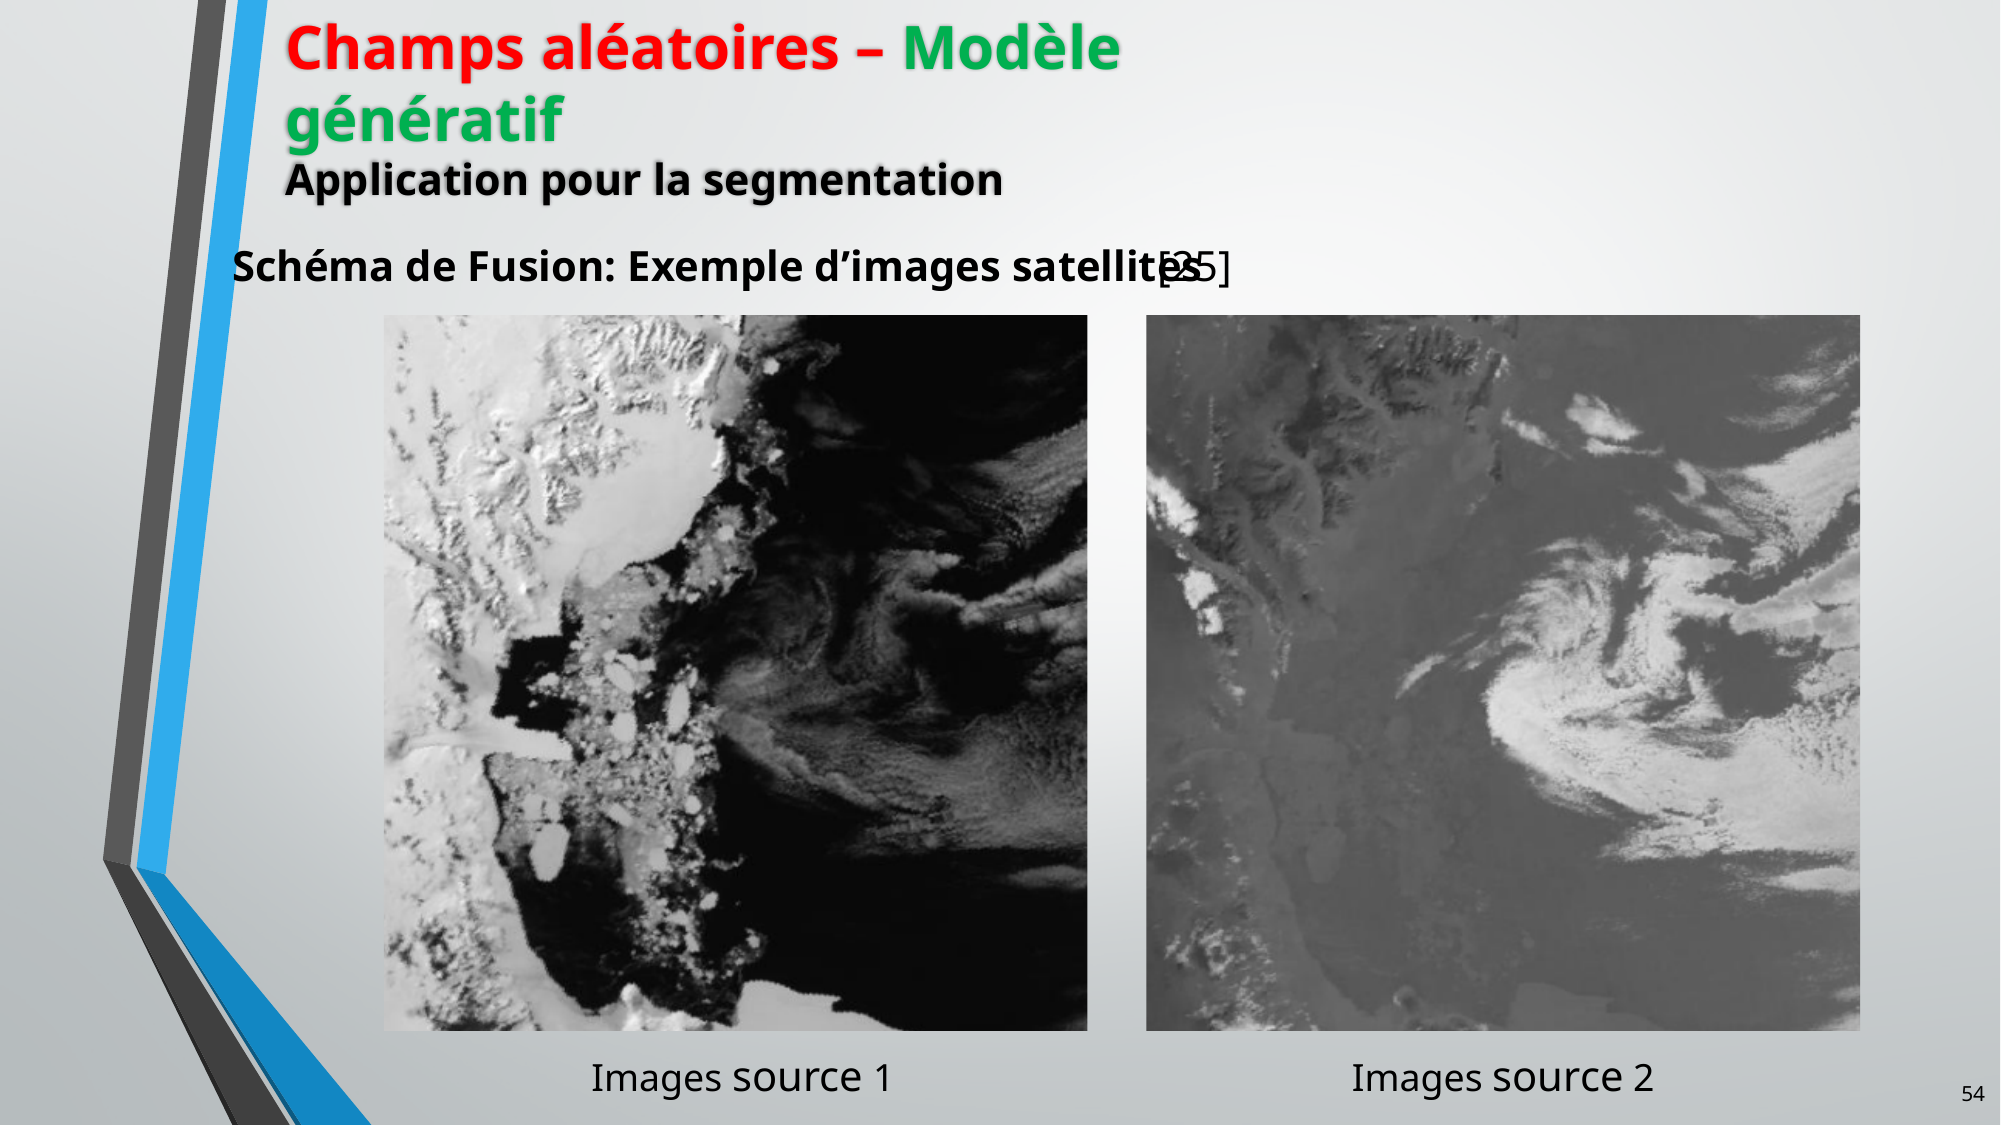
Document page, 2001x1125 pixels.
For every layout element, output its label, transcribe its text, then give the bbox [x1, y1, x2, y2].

text_box [25] [1142, 232, 1248, 297]
text_box Schéma de Fusion: Exemple d’images satellites [217, 232, 1142, 297]
text_box Champs aléatoires – Modèle génératif [270, 2, 1388, 162]
text_box Application pour la segmentation [270, 165, 1021, 215]
picture [383, 314, 1088, 1031]
text_box 54 [1876, 1065, 2000, 1125]
picture [1146, 314, 1861, 1031]
text_box Images source 1 [576, 1042, 910, 1108]
text_box Images source 2 [1337, 1042, 1670, 1108]
